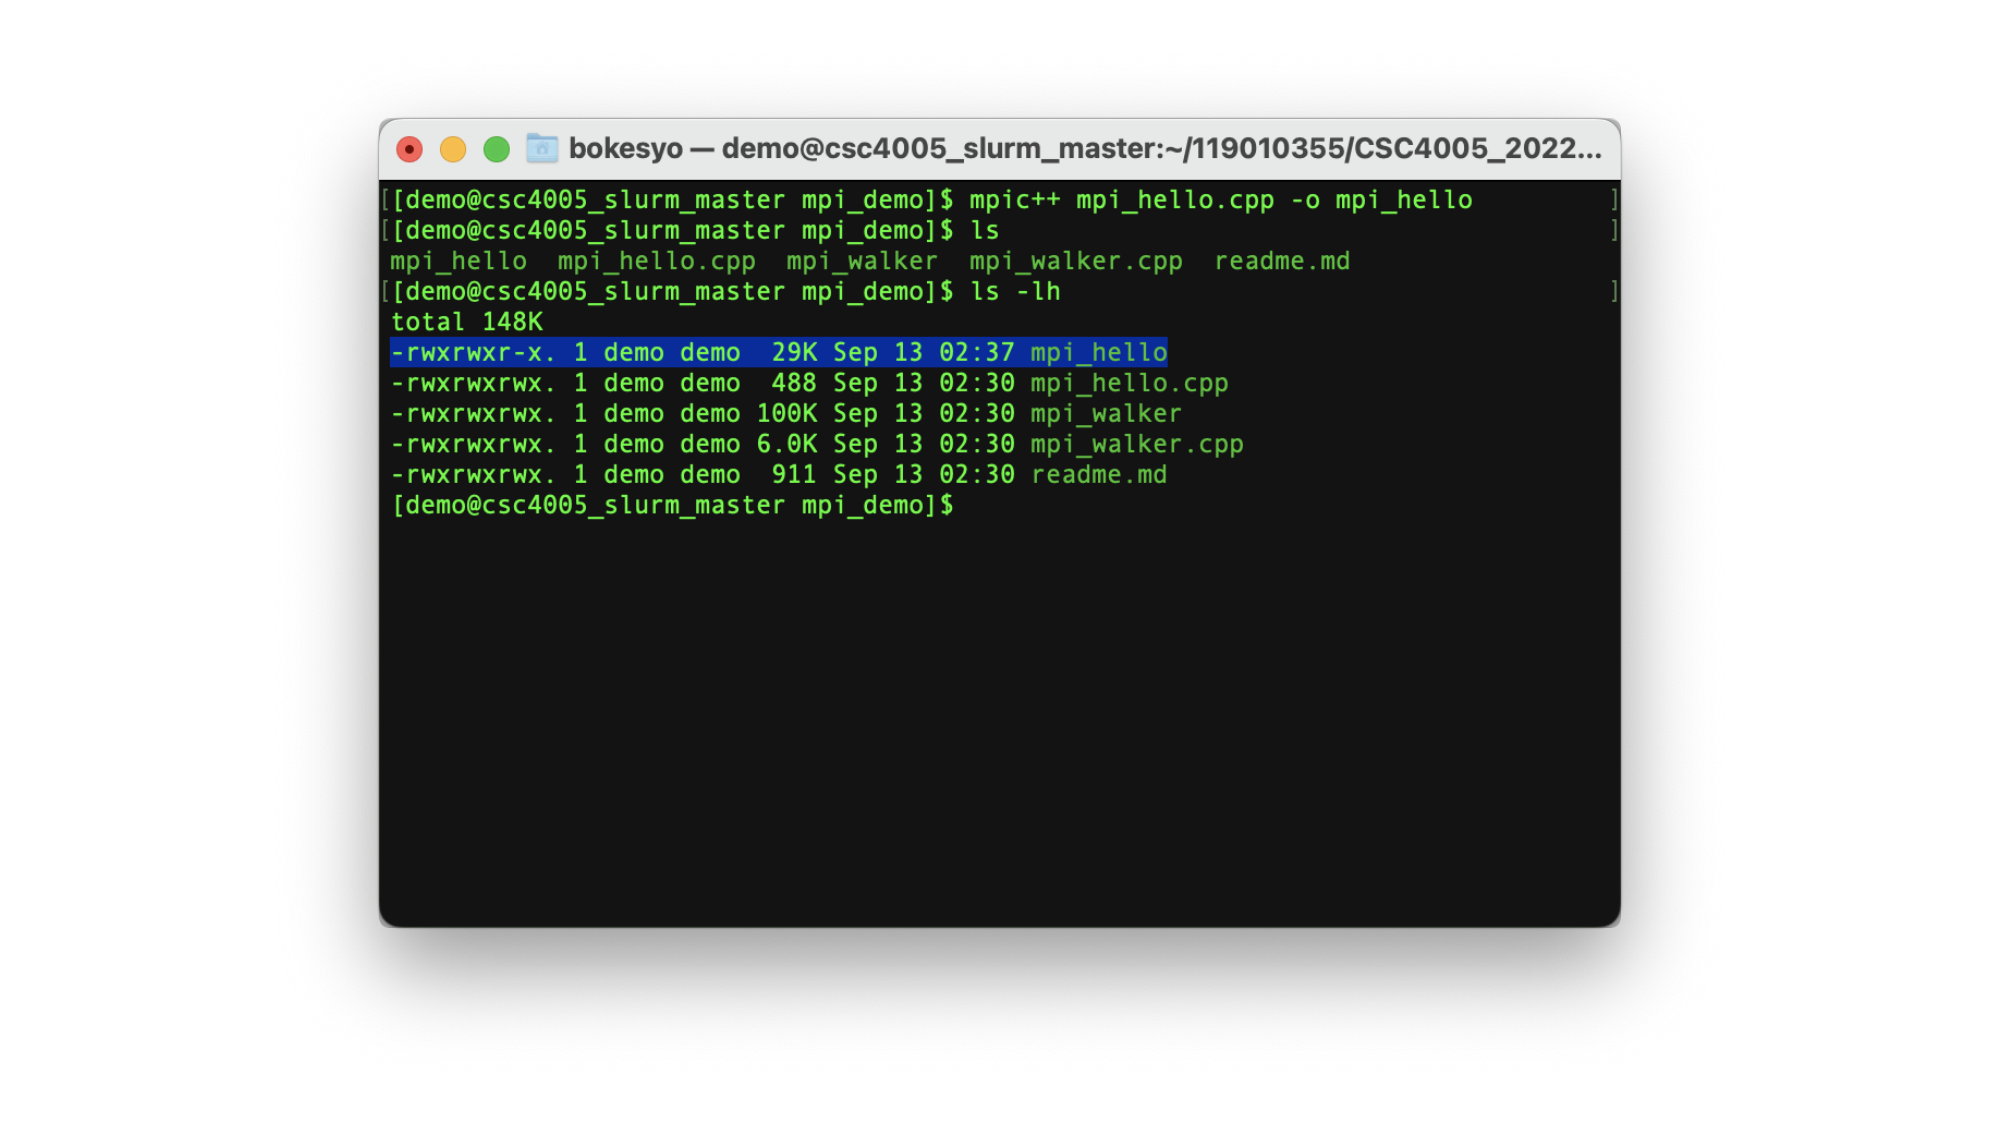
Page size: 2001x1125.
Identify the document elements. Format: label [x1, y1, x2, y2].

list [257, 36, 1743, 1089]
